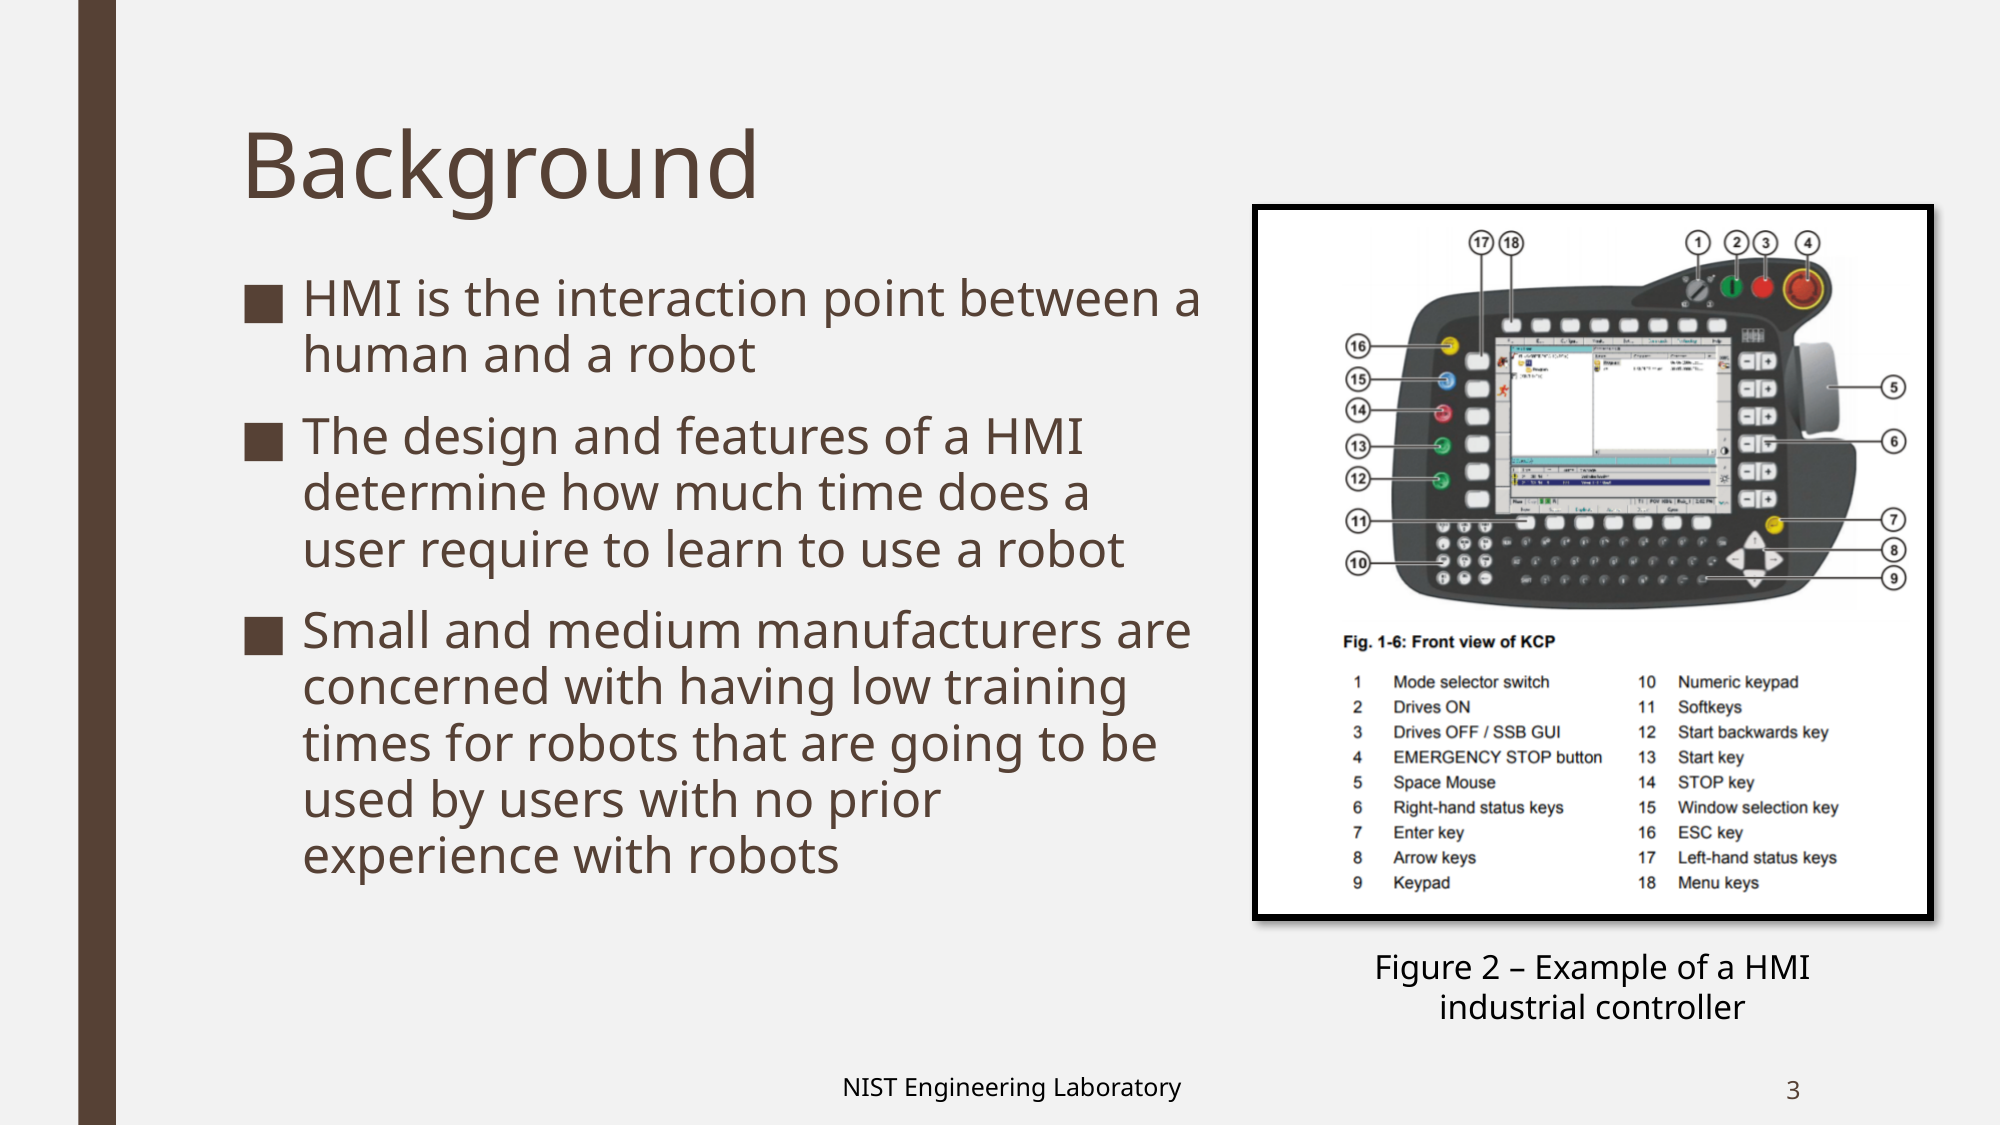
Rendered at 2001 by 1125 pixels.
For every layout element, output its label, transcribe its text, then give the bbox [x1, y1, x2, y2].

text_box Figure 2 – Example of a HMI industrial controller [1342, 938, 1843, 1034]
picture [1258, 210, 1928, 915]
list HMI is the interaction point between a human and a robot The design and features of a HMI determine how much time does a user require to learn to use a robot Small and medium manufacturers are concerned with having low training times for robots that are going to be used by users with no prior experience with robots [225, 263, 1221, 939]
title Background [225, 112, 1800, 288]
slide_number 3 [1553, 1058, 1816, 1125]
text_box NIST Engineering Laboratory [627, 1064, 1398, 1110]
